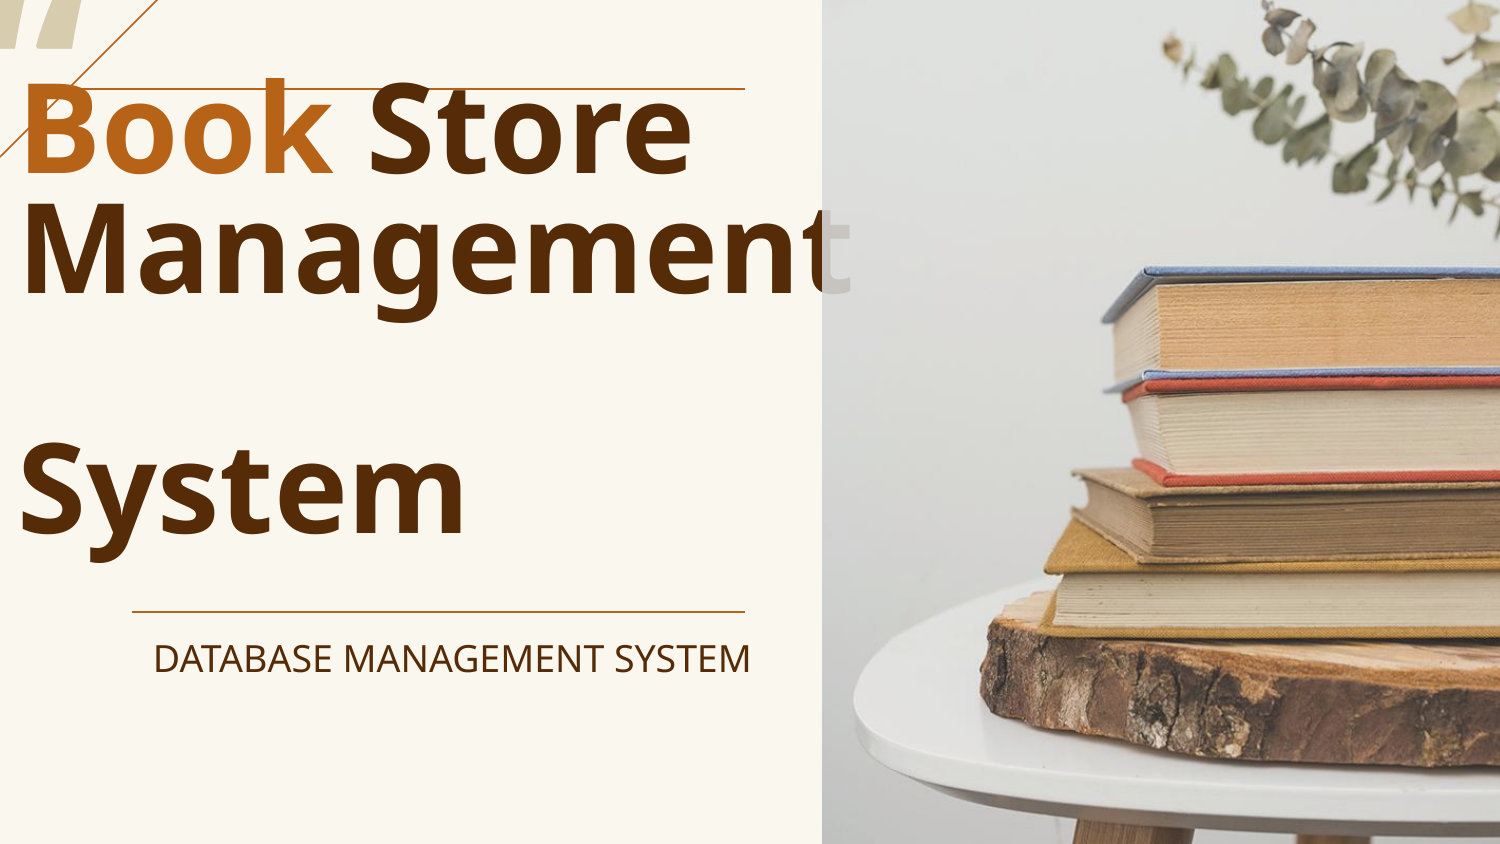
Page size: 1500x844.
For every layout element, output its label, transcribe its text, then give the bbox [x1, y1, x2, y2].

title Book Store Management System [2, 104, 817, 573]
subtitle DATABASE MANAGEMENT SYSTEM [116, 619, 790, 738]
title “ [0, 0, 111, 97]
picture [822, 0, 1500, 844]
